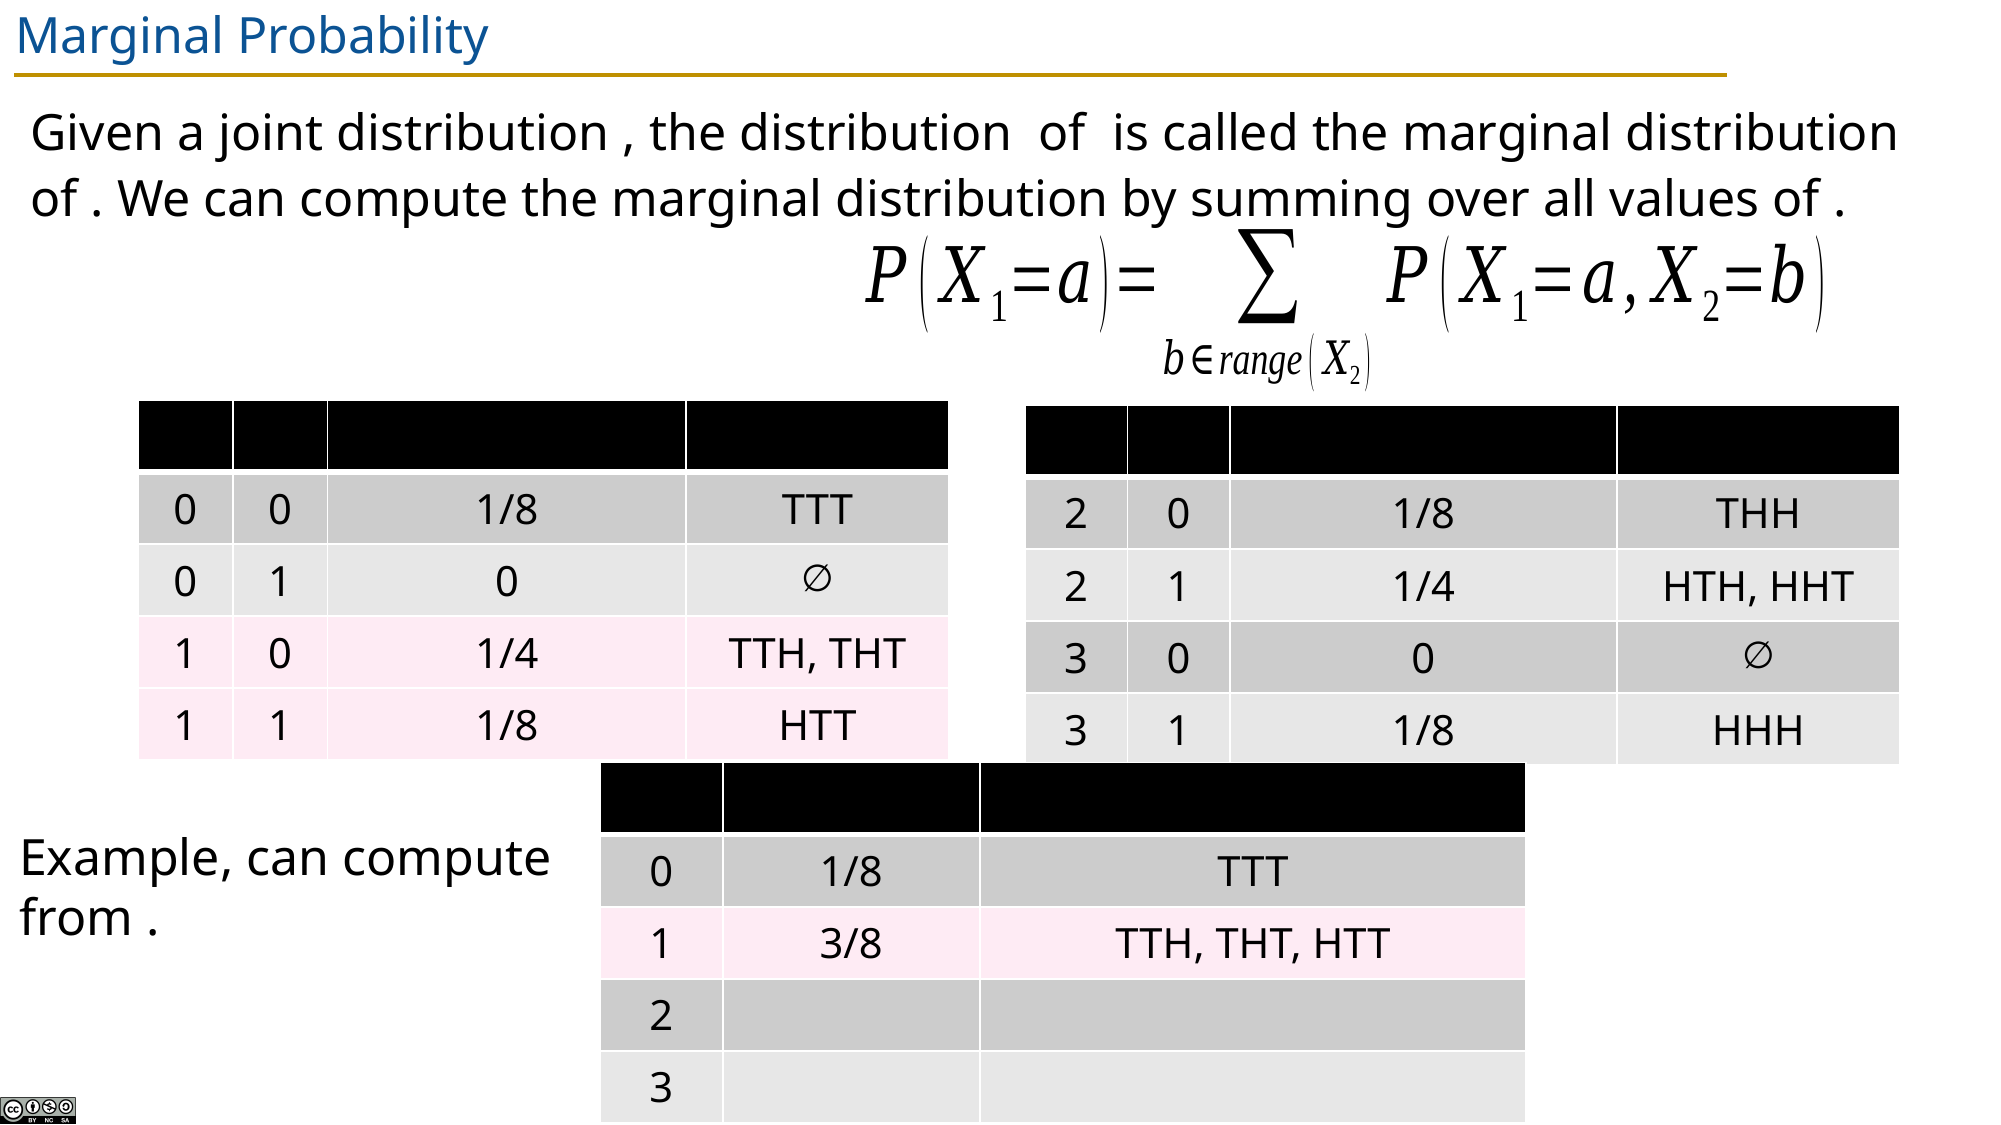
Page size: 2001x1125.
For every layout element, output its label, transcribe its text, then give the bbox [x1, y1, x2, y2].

picture [0, 1097, 76, 1124]
title Marginal Probability [0, 0, 1725, 75]
